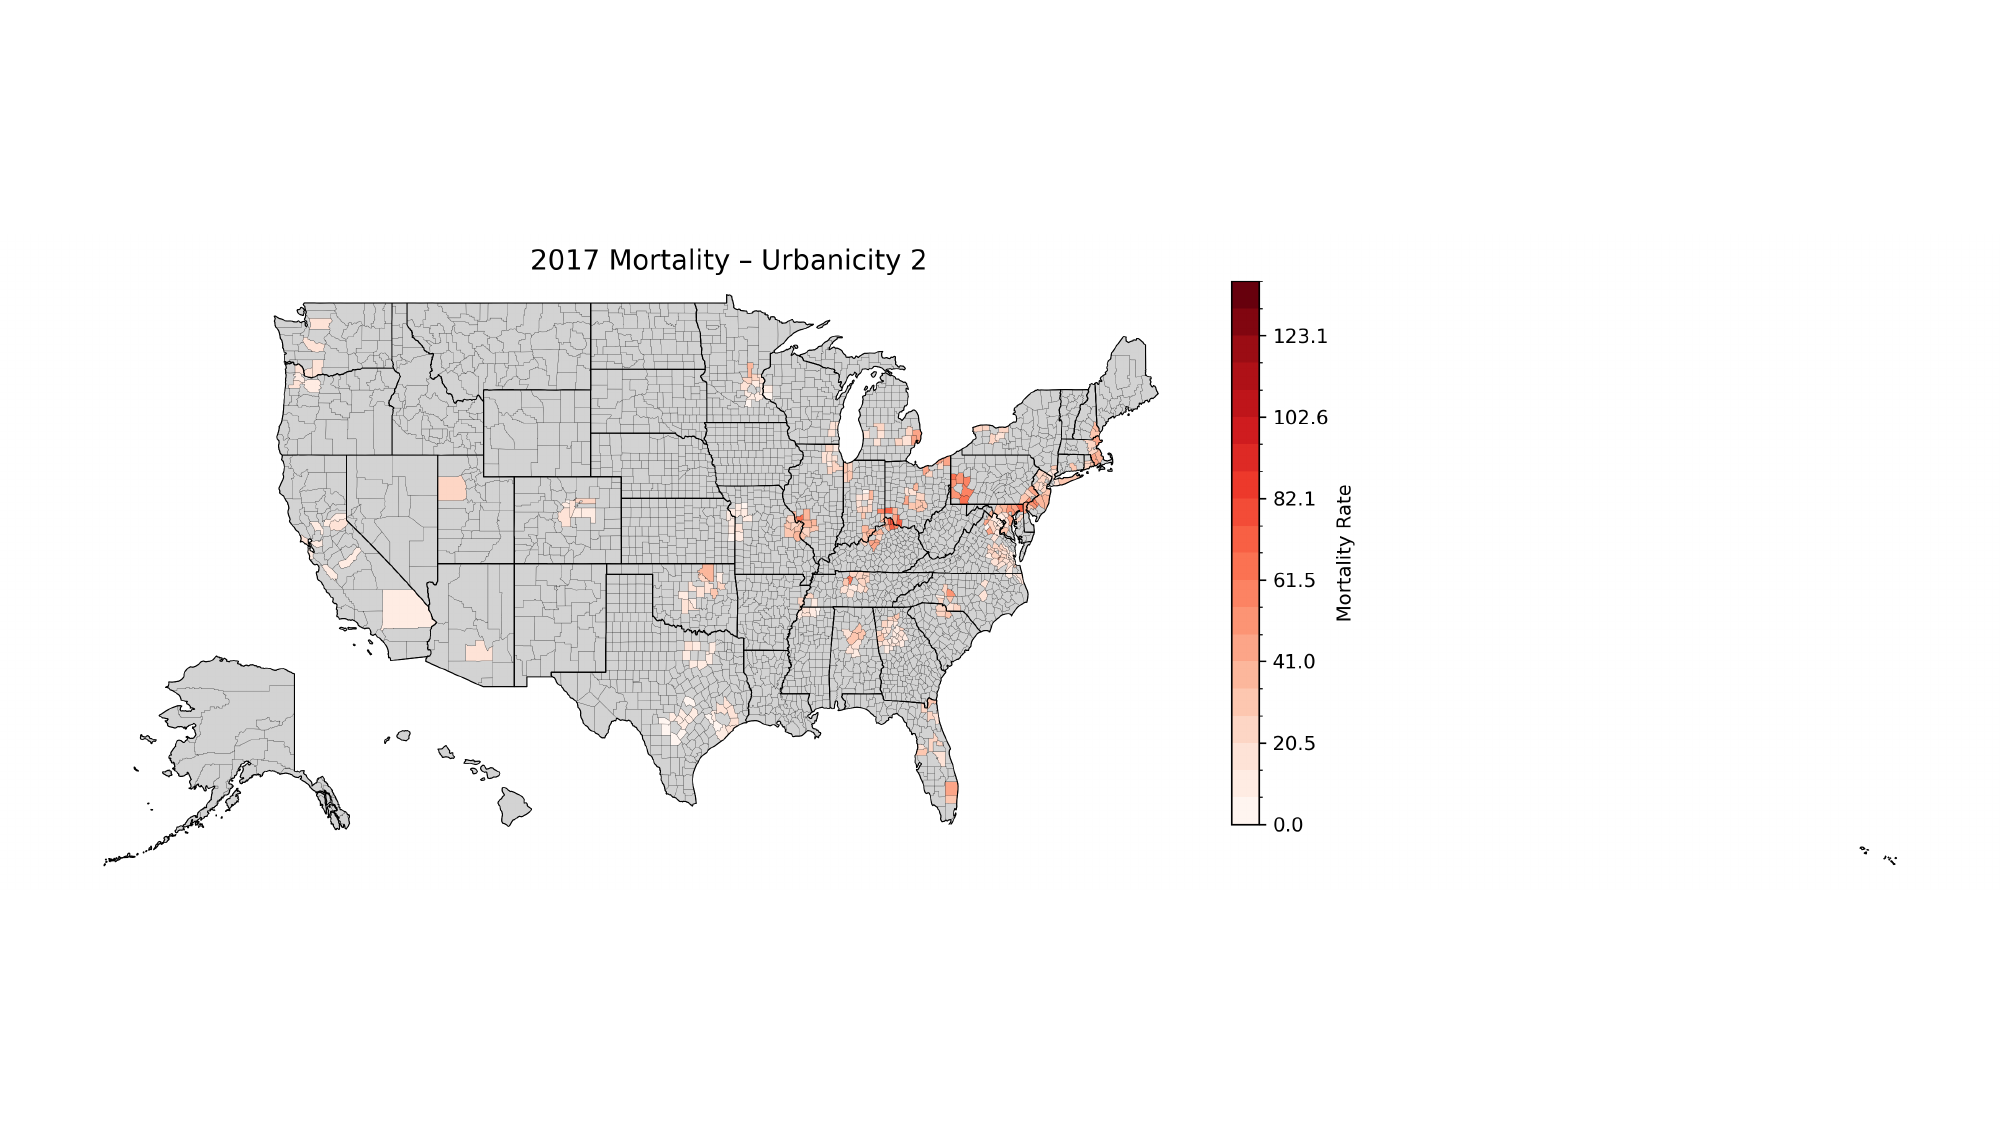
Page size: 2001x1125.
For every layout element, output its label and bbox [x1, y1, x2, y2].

picture [0, 234, 2000, 891]
